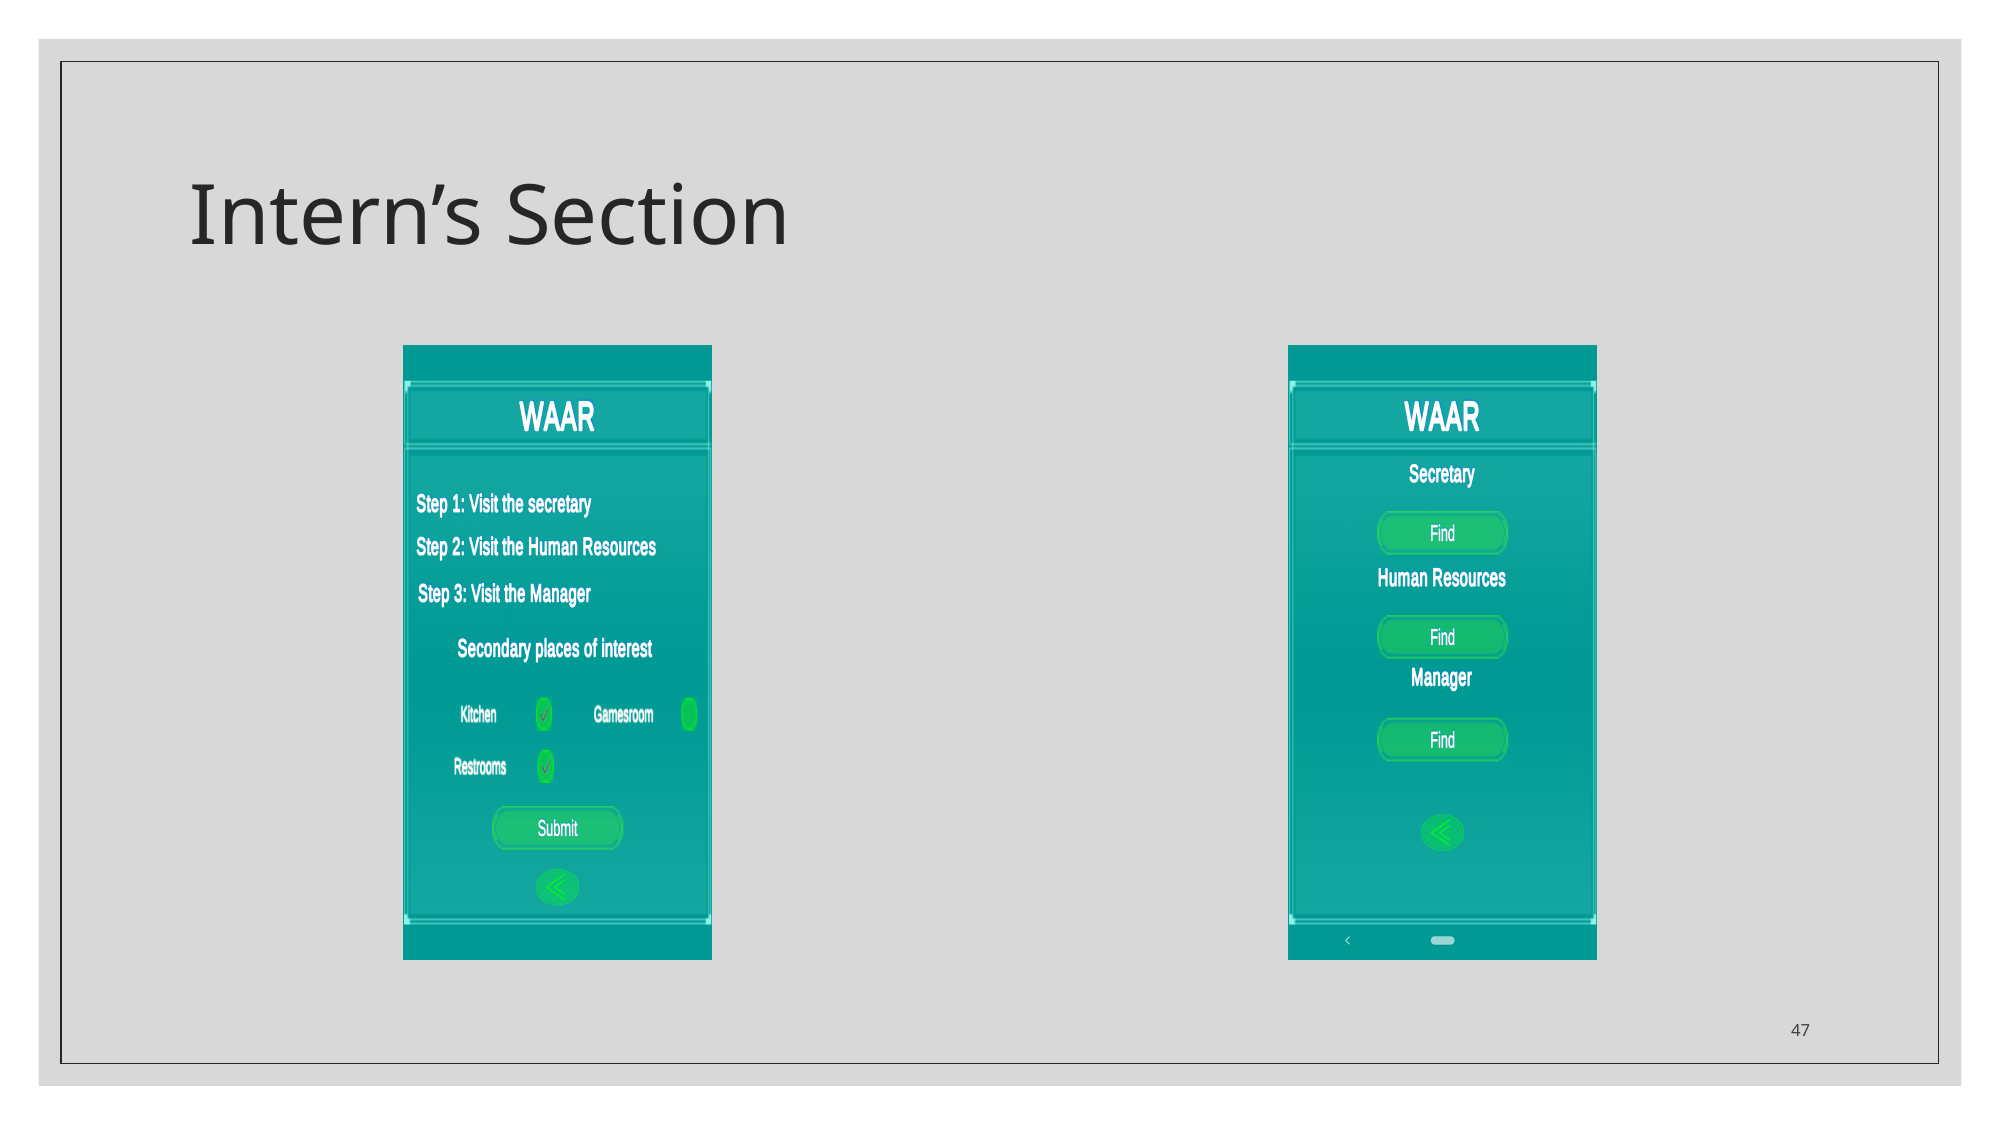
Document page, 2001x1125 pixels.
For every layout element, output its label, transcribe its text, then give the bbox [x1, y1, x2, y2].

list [403, 345, 712, 960]
slide_number 47 [1687, 990, 1825, 1050]
title Intern’s Section [174, 105, 1825, 331]
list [1288, 345, 1597, 960]
